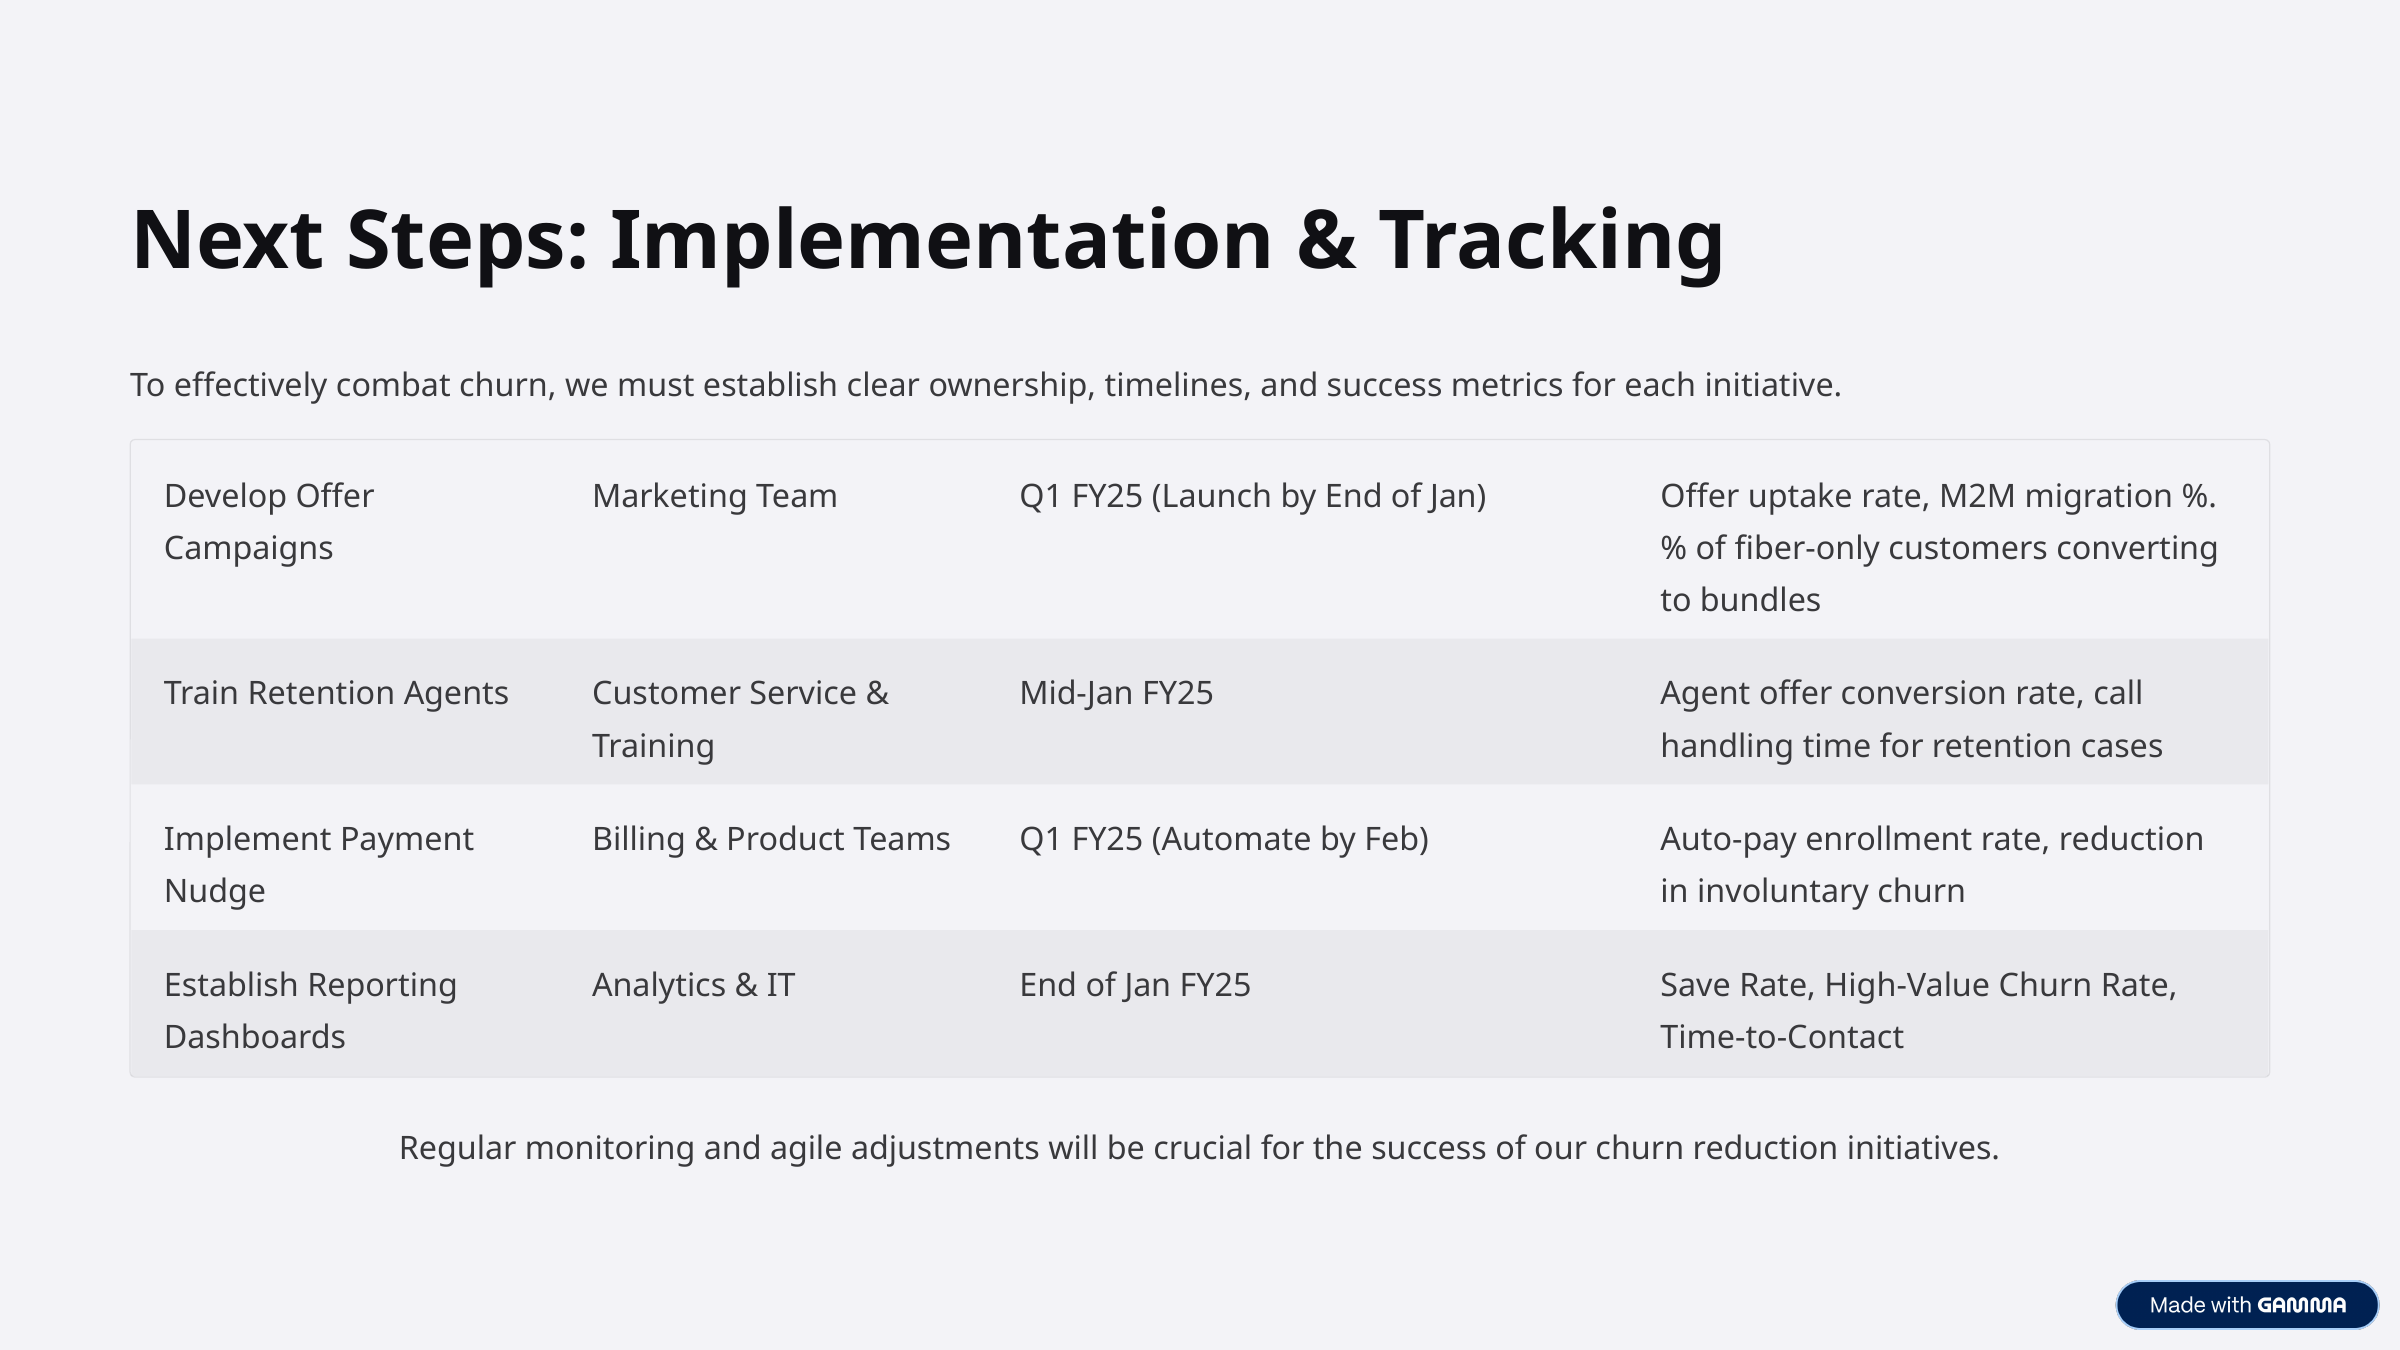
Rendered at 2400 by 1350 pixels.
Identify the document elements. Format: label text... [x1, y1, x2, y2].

text_box Save Rate, High-Value Churn Rate, Time-to-Contact [1660, 950, 2236, 1056]
text_box Train Retention Agents [164, 659, 526, 712]
text_box Next Steps: Implementation & Tracking [130, 184, 1619, 286]
text_box Auto-pay enrollment rate, reduction in involuntary churn [1660, 805, 2236, 910]
picture [2106, 1271, 2389, 1339]
text_box To effectively combat churn, we must establish clear ownership, timelines, and success metrics for each initiative. [130, 350, 2270, 403]
text_box Mid-Jan FY25 [1019, 659, 1595, 712]
text_box [131, 784, 2269, 930]
text_box Q1 FY25 (Launch by End of Jan) [1019, 461, 1595, 514]
text_box Regular monitoring and agile adjustments will be crucial for the success of our churn reduction initiatives. [130, 1113, 2270, 1166]
text_box Agent offer conversion rate, call handling time for retention cases [1660, 659, 2236, 764]
text_box Implement Payment Nudge [164, 805, 526, 910]
text_box Q1 FY25 (Automate by Feb) [1019, 805, 1595, 858]
text_box Offer uptake rate, M2M migration %. % of fiber-only customers converting to bundles [1660, 461, 2236, 618]
text_box Billing & Product Teams [592, 805, 954, 858]
text_box End of Jan FY25 [1019, 950, 1595, 1003]
text_box [131, 638, 2269, 784]
text_box [131, 930, 2269, 1076]
text_box Develop Offer Campaigns [164, 461, 526, 566]
text_box Establish Reporting Dashboards [164, 950, 526, 1056]
text_box Customer Service & Training [592, 659, 954, 764]
text_box Analytics & IT [592, 950, 954, 1003]
text_box Marketing Team [592, 461, 954, 514]
text_box [131, 440, 2269, 638]
